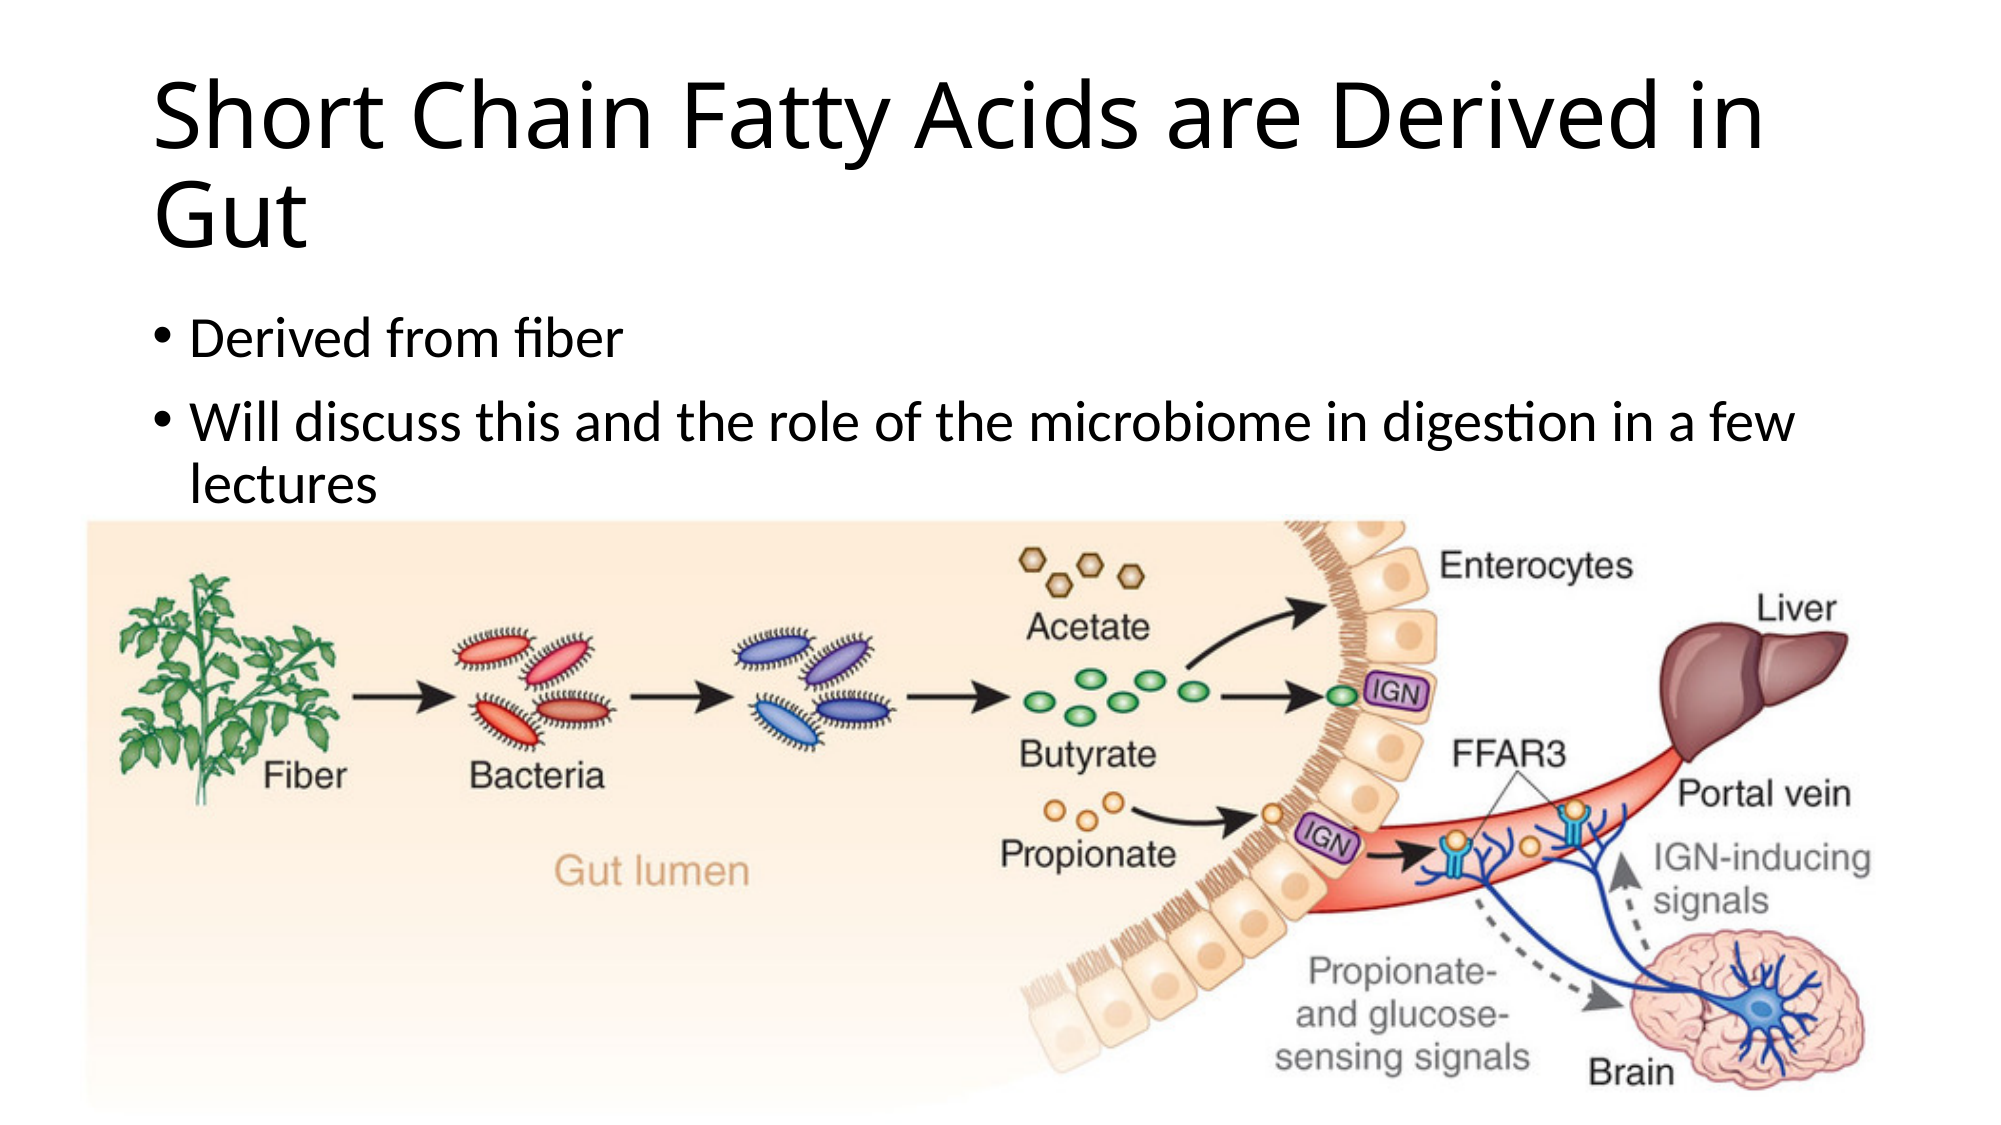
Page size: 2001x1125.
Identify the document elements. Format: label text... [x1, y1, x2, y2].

list Derived from fiber Will discuss this and the role of the microbiome in digestion in a few lectures [137, 299, 1863, 514]
title Short Chain Fatty Acids are Derived in Gut [137, 59, 1863, 278]
picture [80, 514, 1879, 1125]
